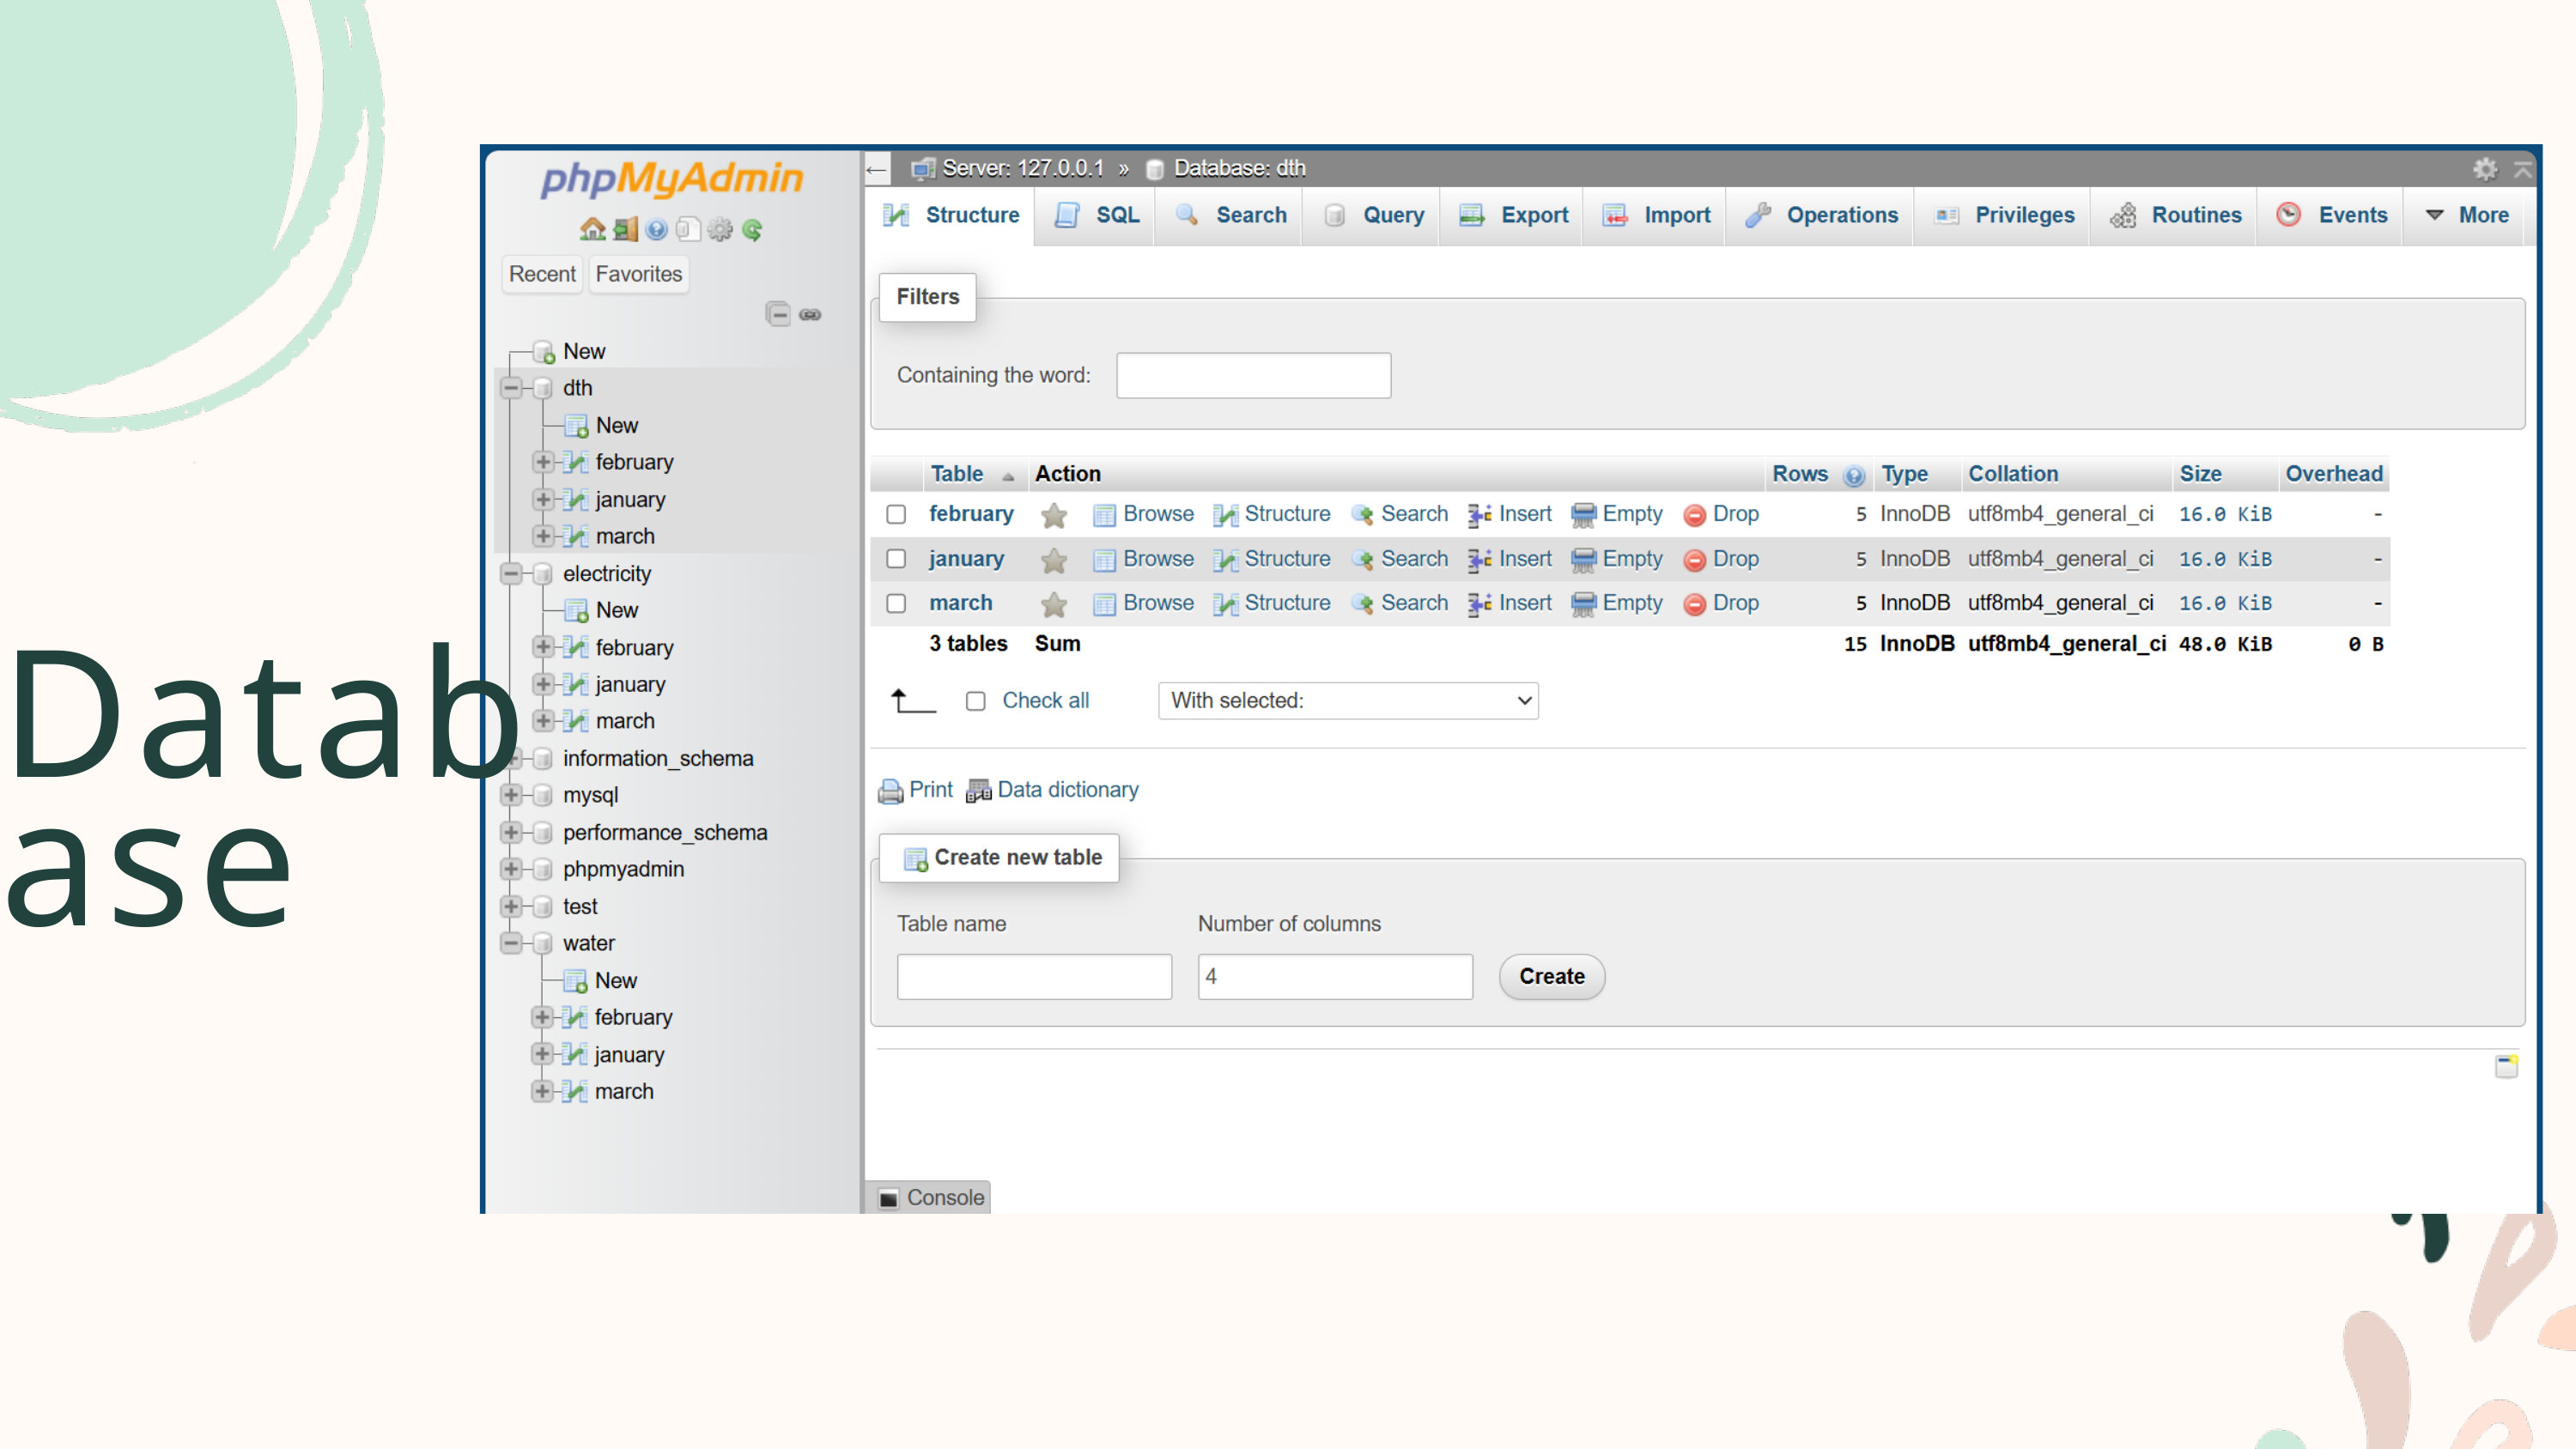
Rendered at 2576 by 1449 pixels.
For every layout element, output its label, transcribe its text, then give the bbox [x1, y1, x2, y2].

text_box [2129, 1158, 2576, 1449]
text_box [479, 144, 2543, 1215]
text_box Database [0, 664, 594, 962]
text_box [0, 0, 386, 464]
